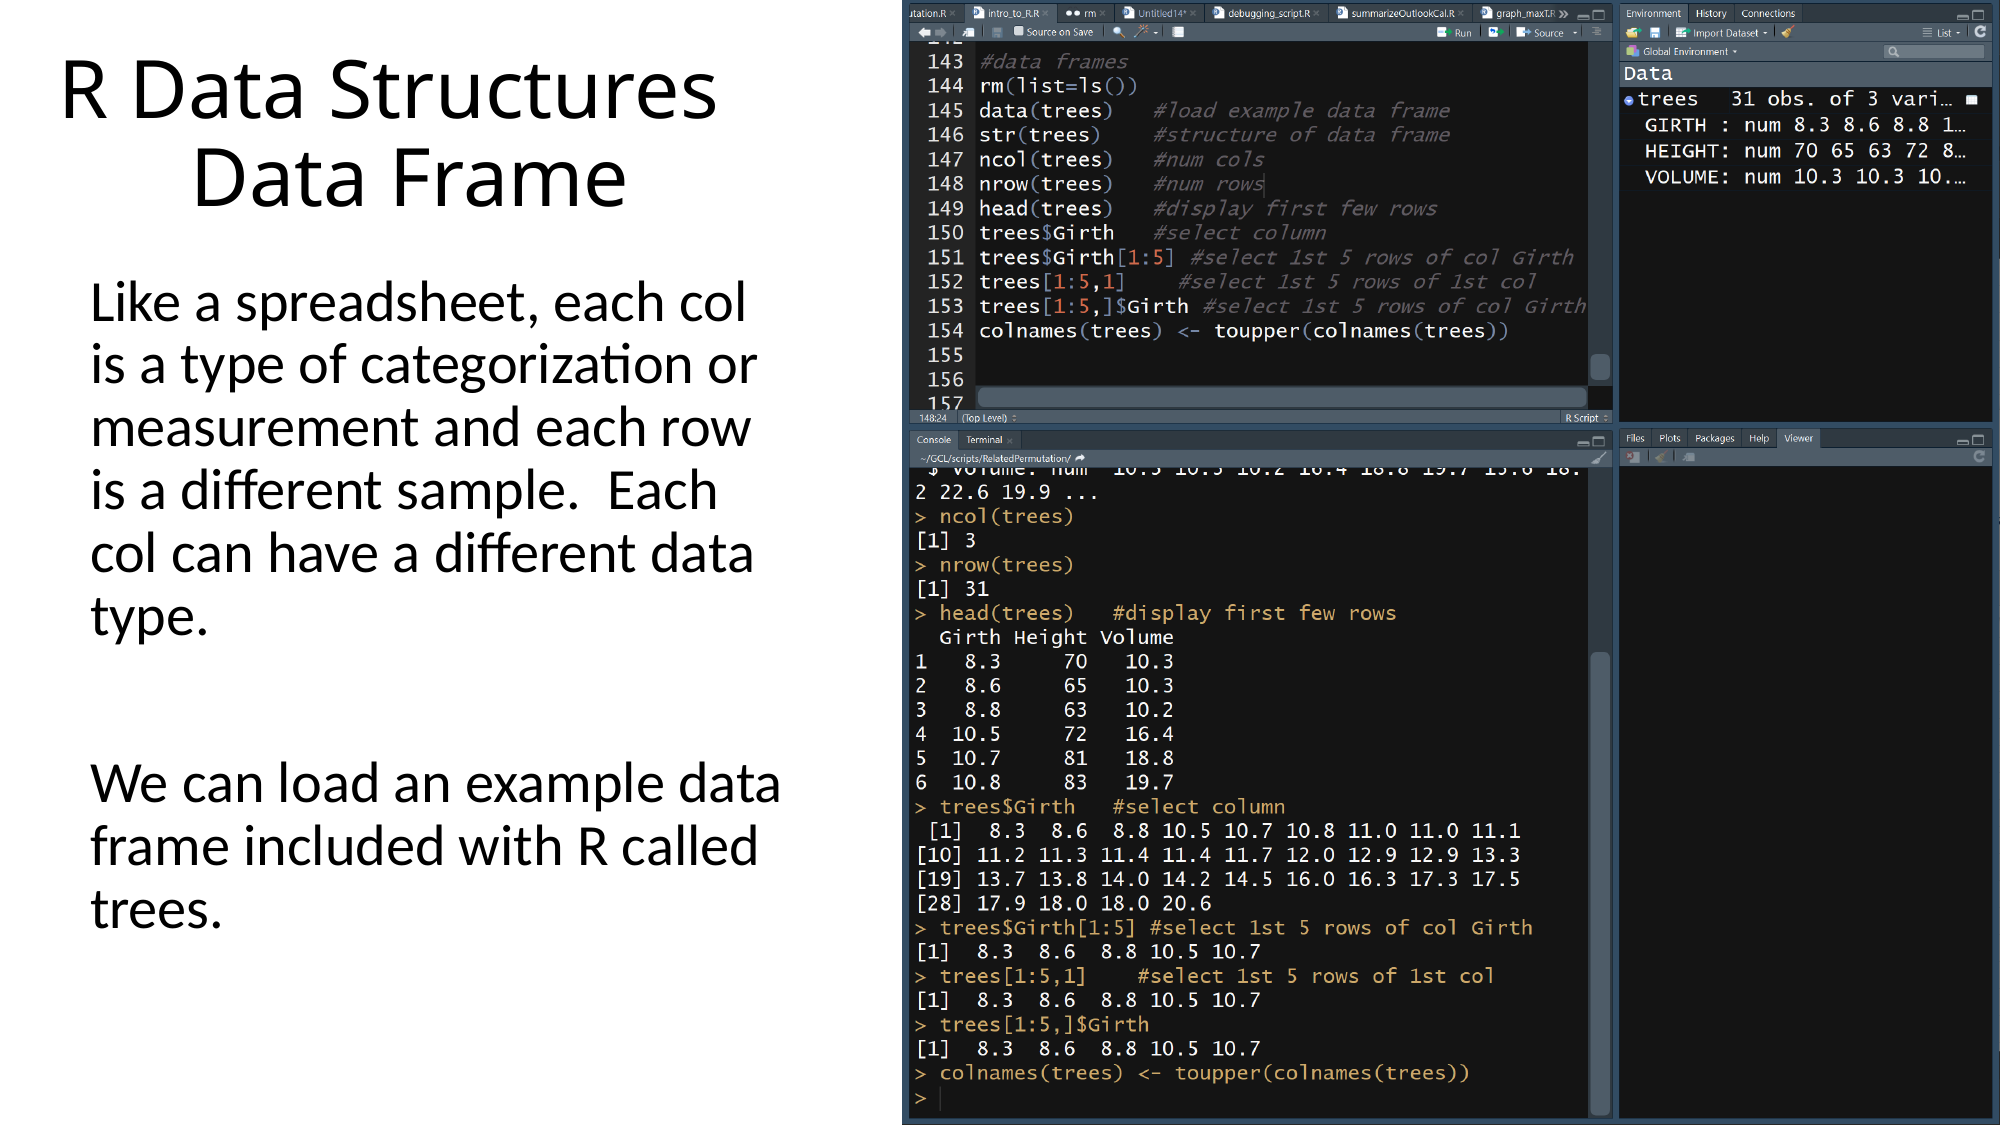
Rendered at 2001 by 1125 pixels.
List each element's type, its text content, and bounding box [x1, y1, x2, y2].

text_box Like a spreadsheet, each col is a type of categorization or measurement and each row is a different sample. Each col can have a different data type. We can load an example data frame included with R called trees. [74, 263, 810, 1098]
picture [901, 0, 2000, 1125]
text_box R Data Structures Data Frame [43, 27, 742, 246]
